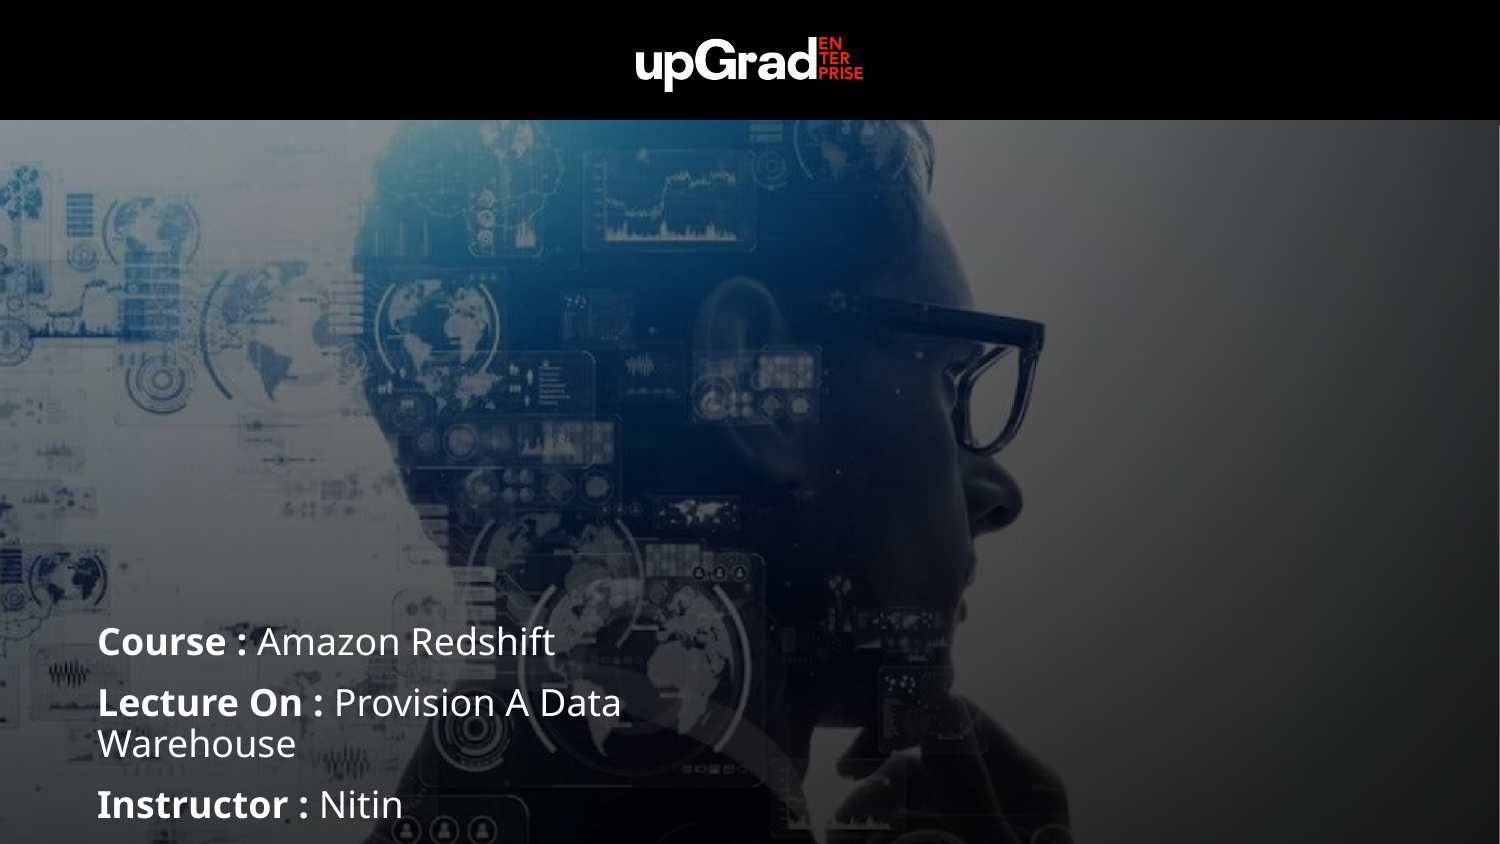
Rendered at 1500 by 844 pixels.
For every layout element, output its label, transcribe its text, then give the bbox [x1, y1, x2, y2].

text_box Course : Amazon Redshift Lecture On : Provision A Data Warehouse Instructor : Nitin [82, 615, 792, 803]
picture [0, 120, 1500, 844]
picture [636, 37, 863, 92]
